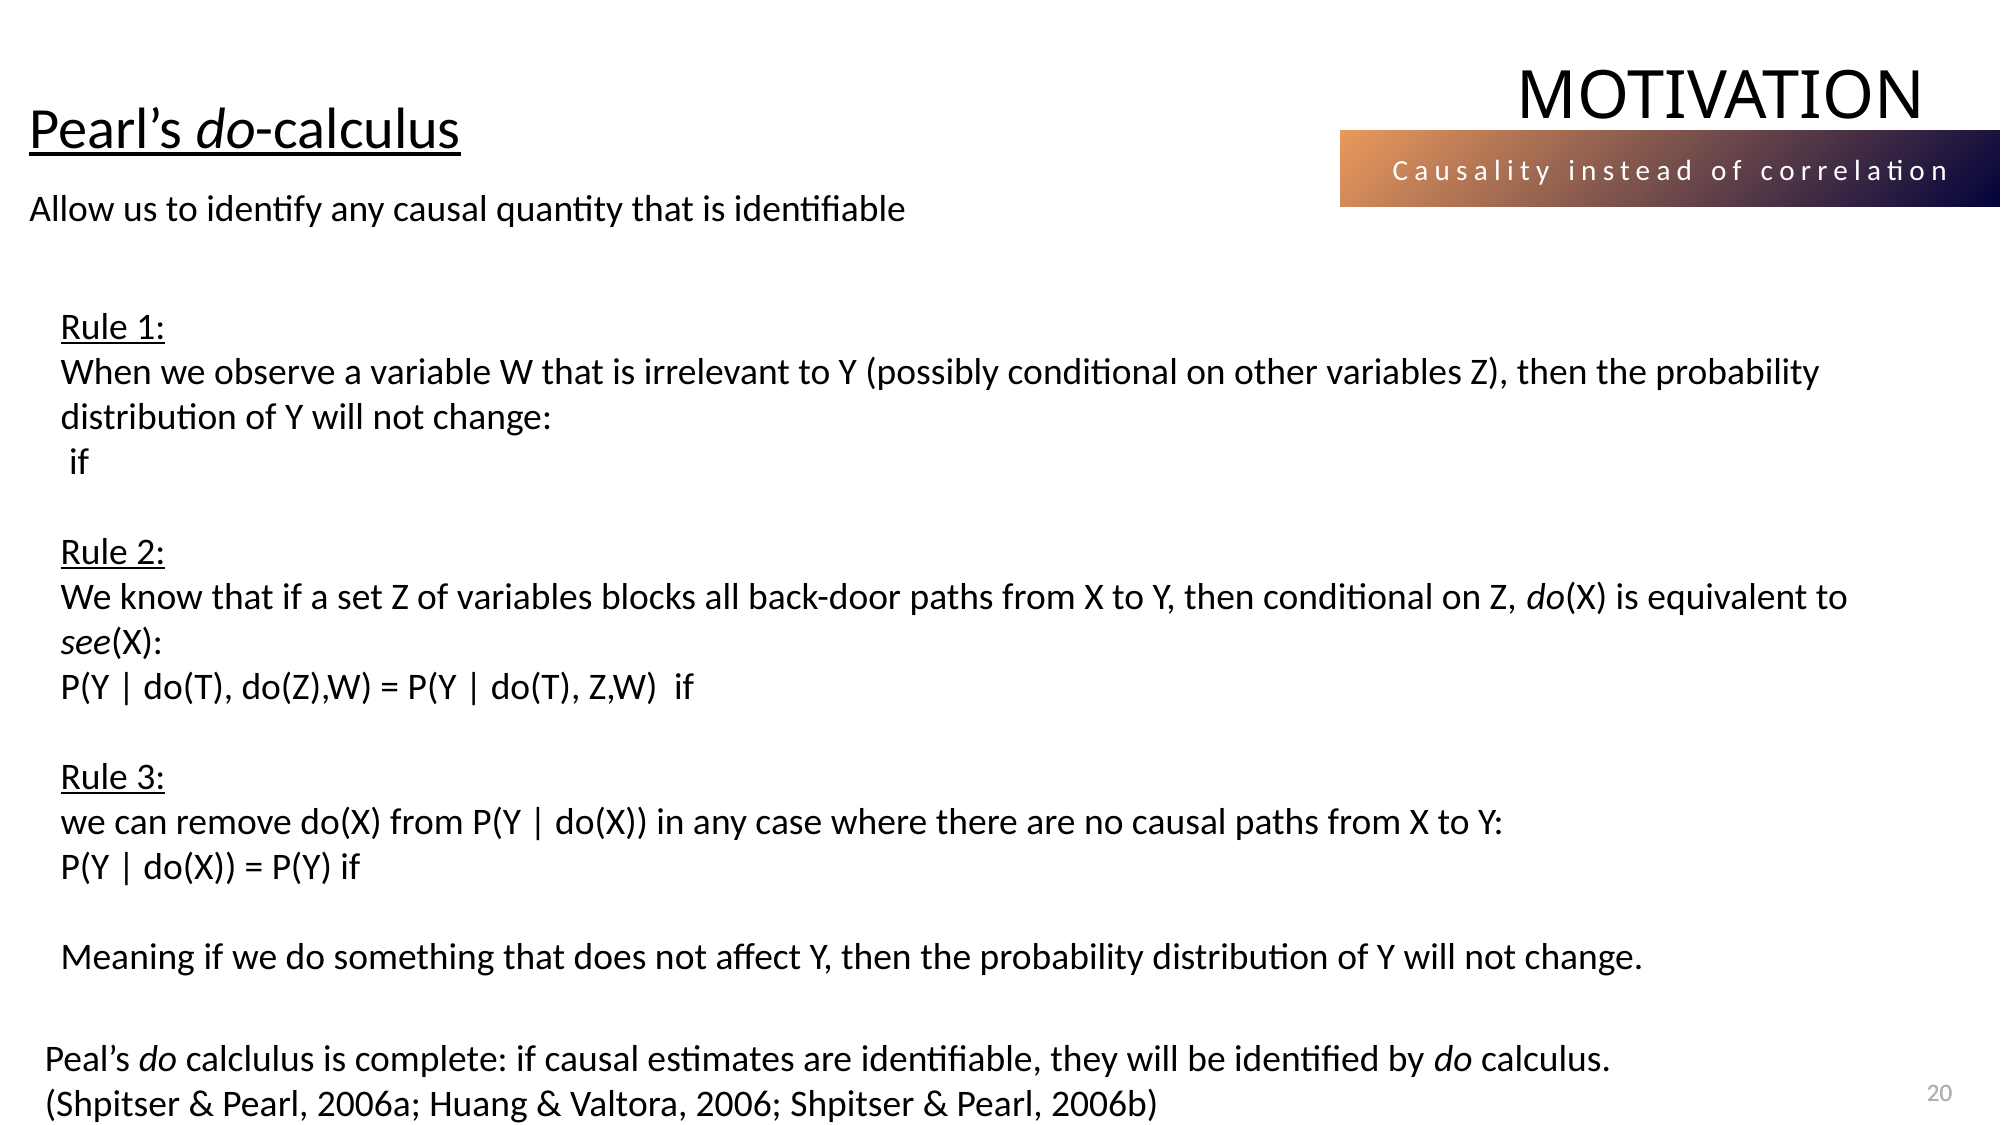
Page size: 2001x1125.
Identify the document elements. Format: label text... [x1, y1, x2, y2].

list Causality instead of correlation [1340, 168, 2000, 207]
text_box Allow us to identify any causal quantity that is identifiable [14, 176, 1030, 237]
title MOTIVATION [1501, 4, 1986, 82]
slide_number 20 [1894, 1061, 1968, 1121]
text_box Pearl’s do-calculus [14, 82, 2000, 168]
text_box Peal’s do calclulus is complete: if causal estimates are identifiable, they will be identified by do calculus. (Shpitser & Pearl, 2006a; Huang & Valtora, 2006; Shpitser & Pearl, 2006b) [29, 1027, 1859, 1125]
